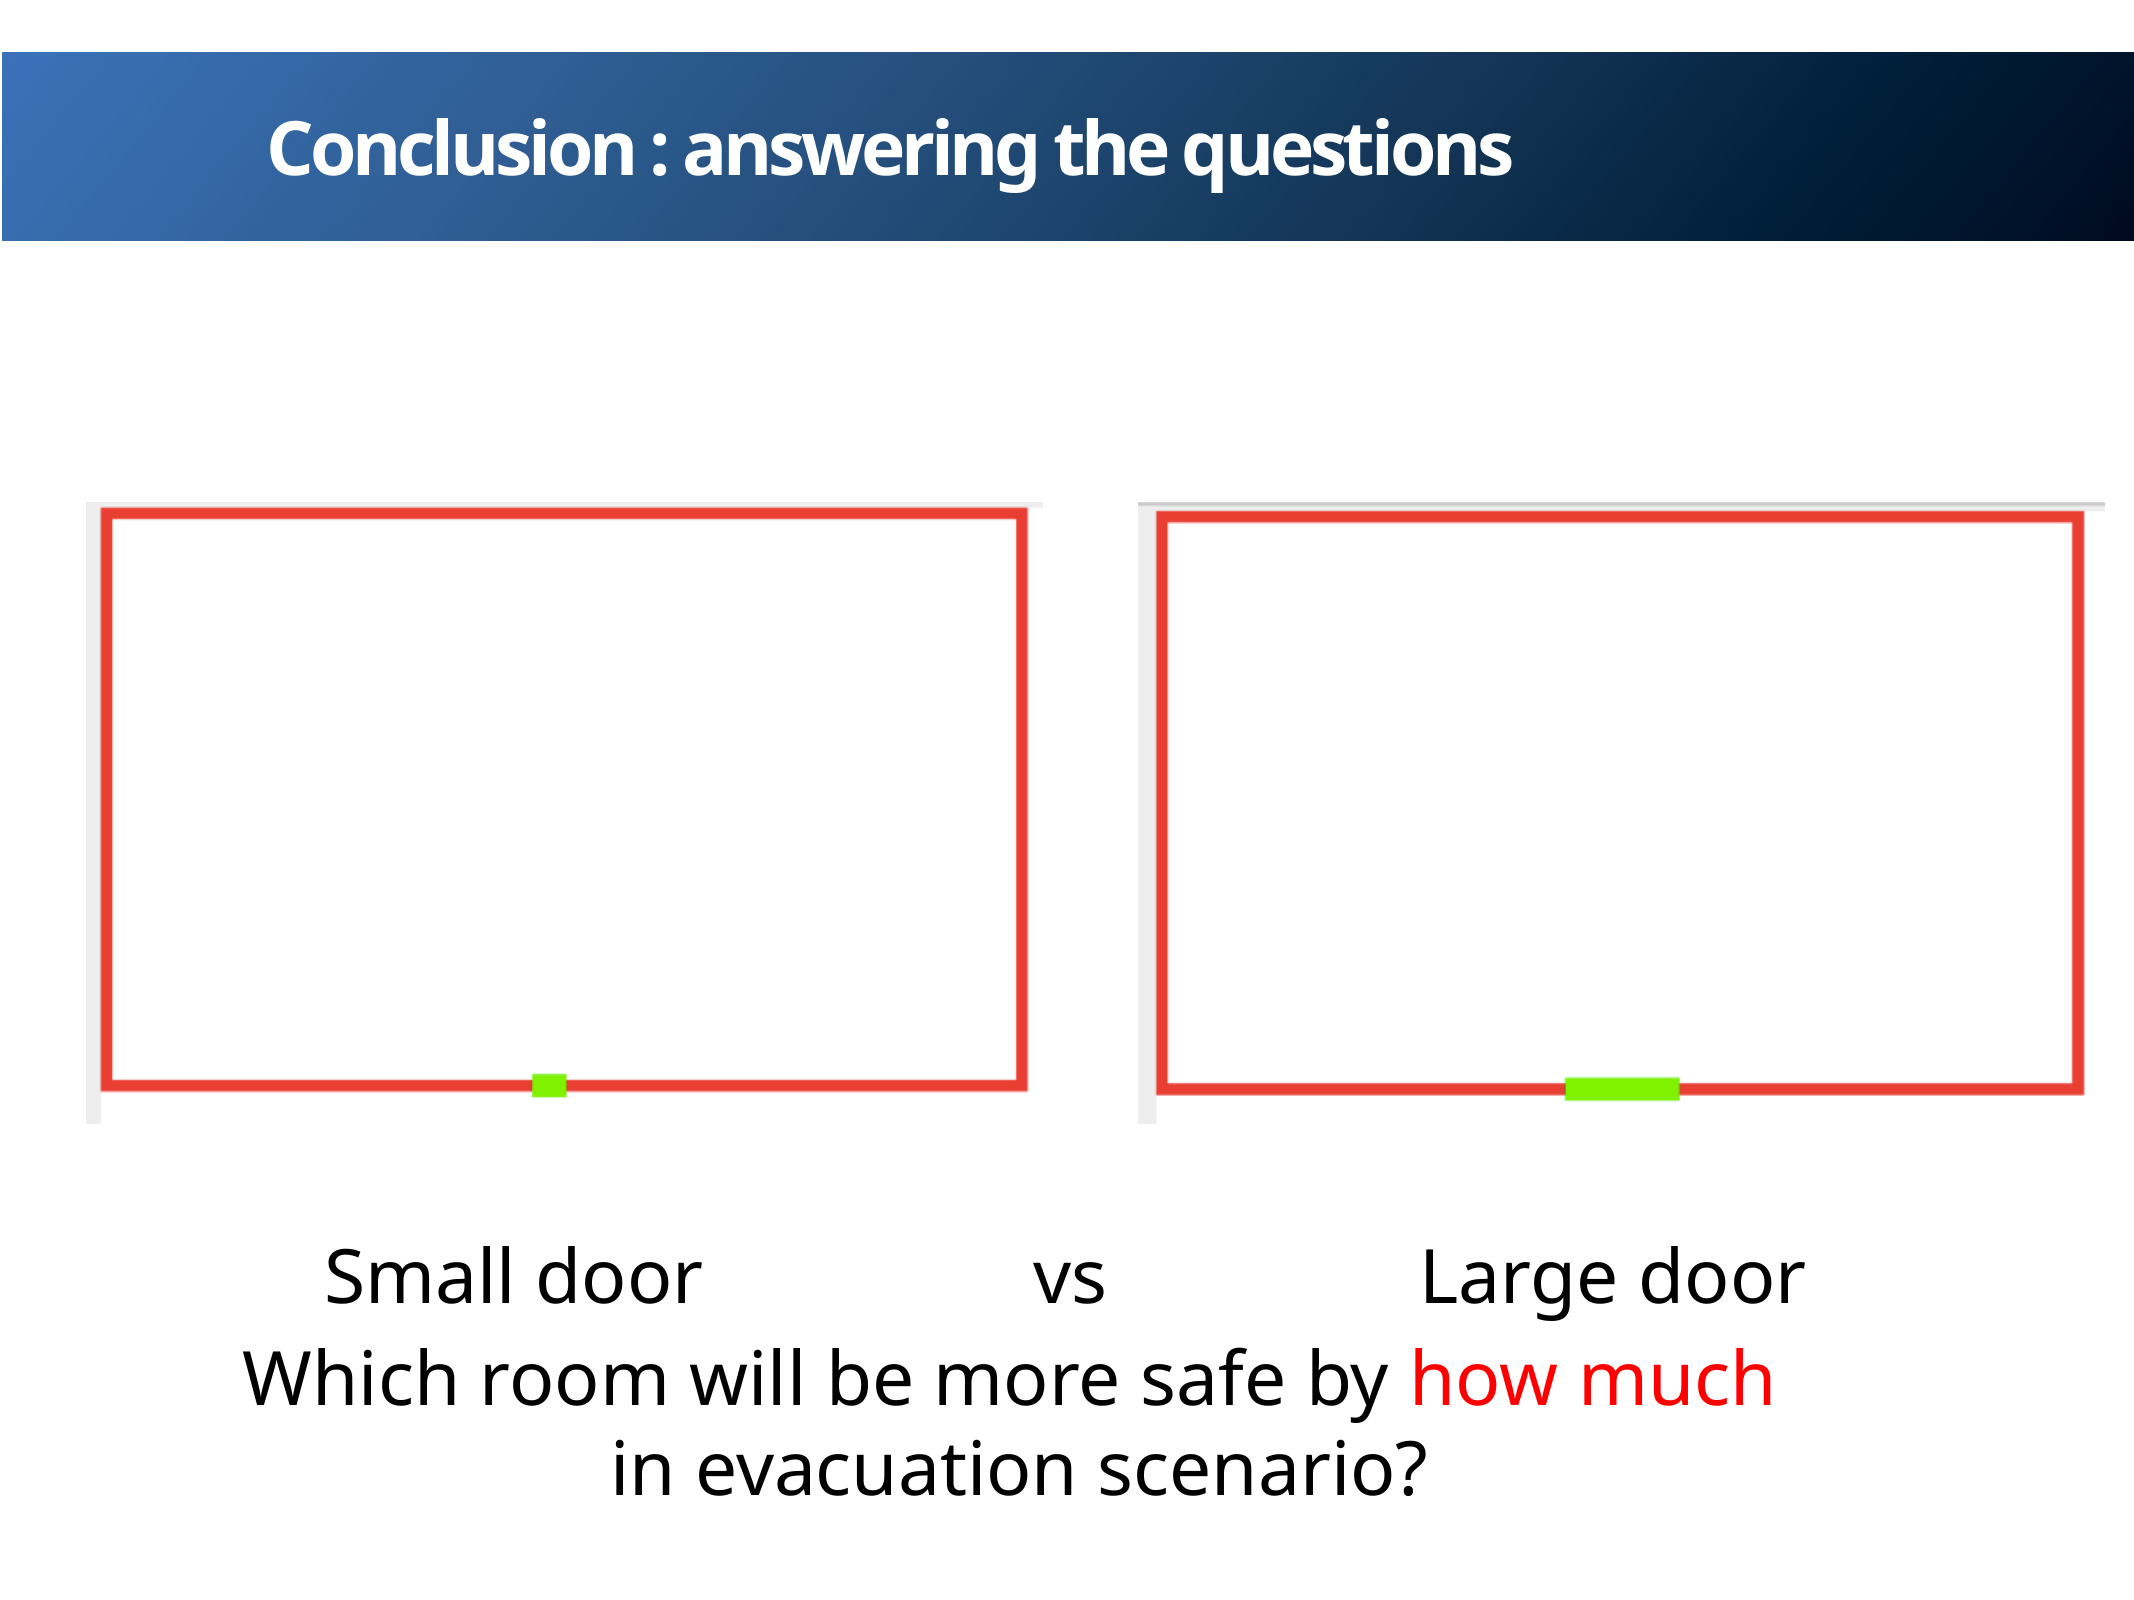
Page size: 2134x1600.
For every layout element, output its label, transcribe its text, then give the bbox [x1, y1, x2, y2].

text_box [2, 52, 2134, 241]
text_box Which room will be more safe by how much in evacuation scenario? [234, 1327, 1786, 1520]
picture [1138, 501, 2105, 1124]
text_box Small door vs Large door [172, 1219, 1962, 1327]
text_box Conclusion : answering the questions [252, 93, 1530, 198]
picture [85, 501, 1044, 1124]
